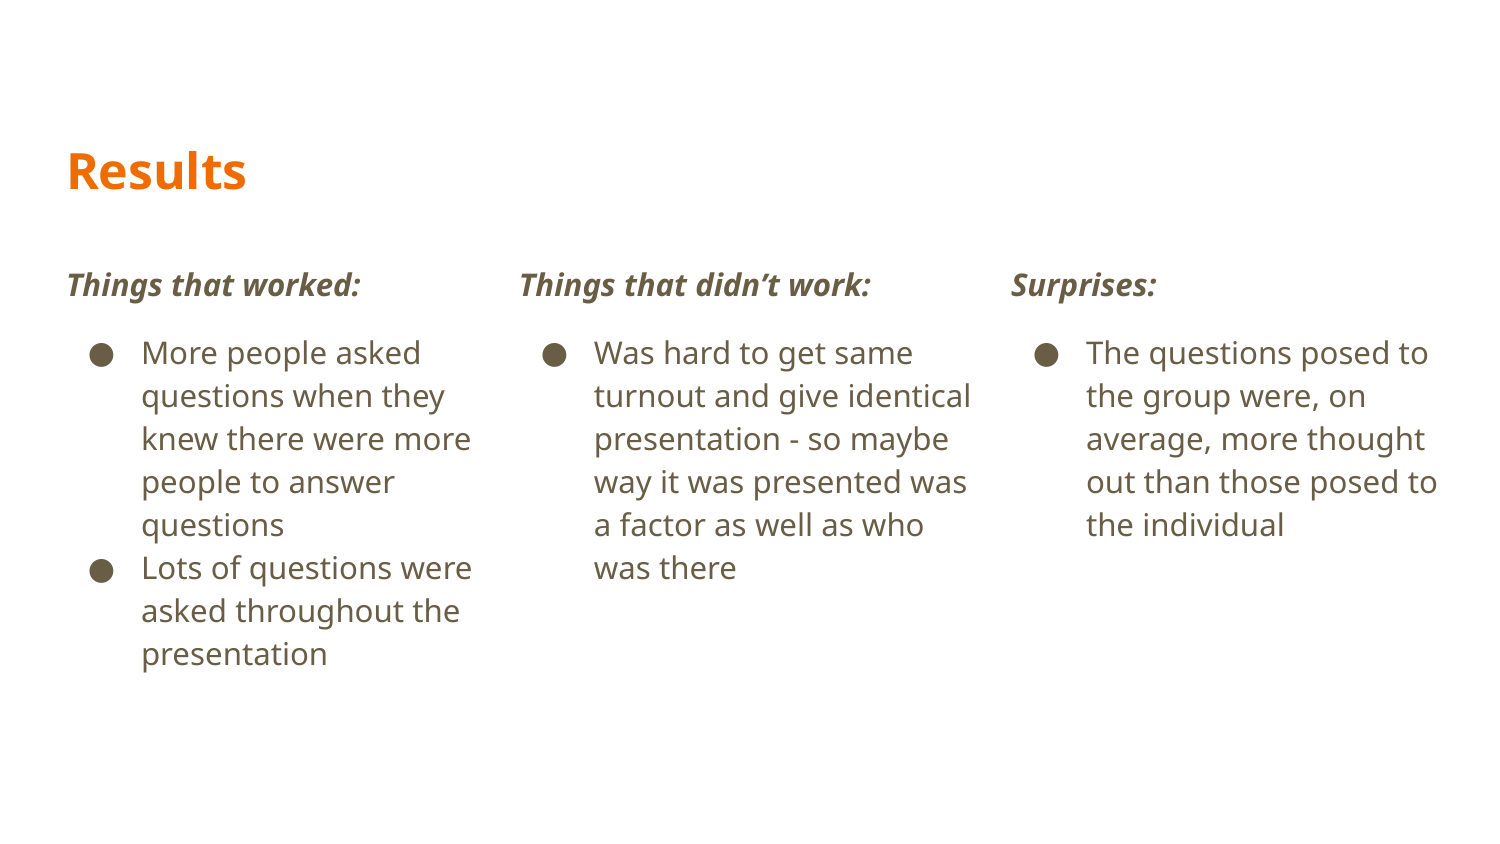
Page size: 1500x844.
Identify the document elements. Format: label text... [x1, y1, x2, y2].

title Results [51, 91, 512, 216]
text_box Things that didn’t work: Was hard to get same turnout and give identical presentation - so maybe way it was presented was a factor as well as who was there [503, 244, 996, 601]
text_box Surprises: The questions posed to the group were, on average, more thought out than those posed to the individual [996, 244, 1489, 558]
list Things that worked: More people asked questions when they knew there were more people to answer questions Lots of questions were asked throughout the presentation [51, 244, 512, 767]
